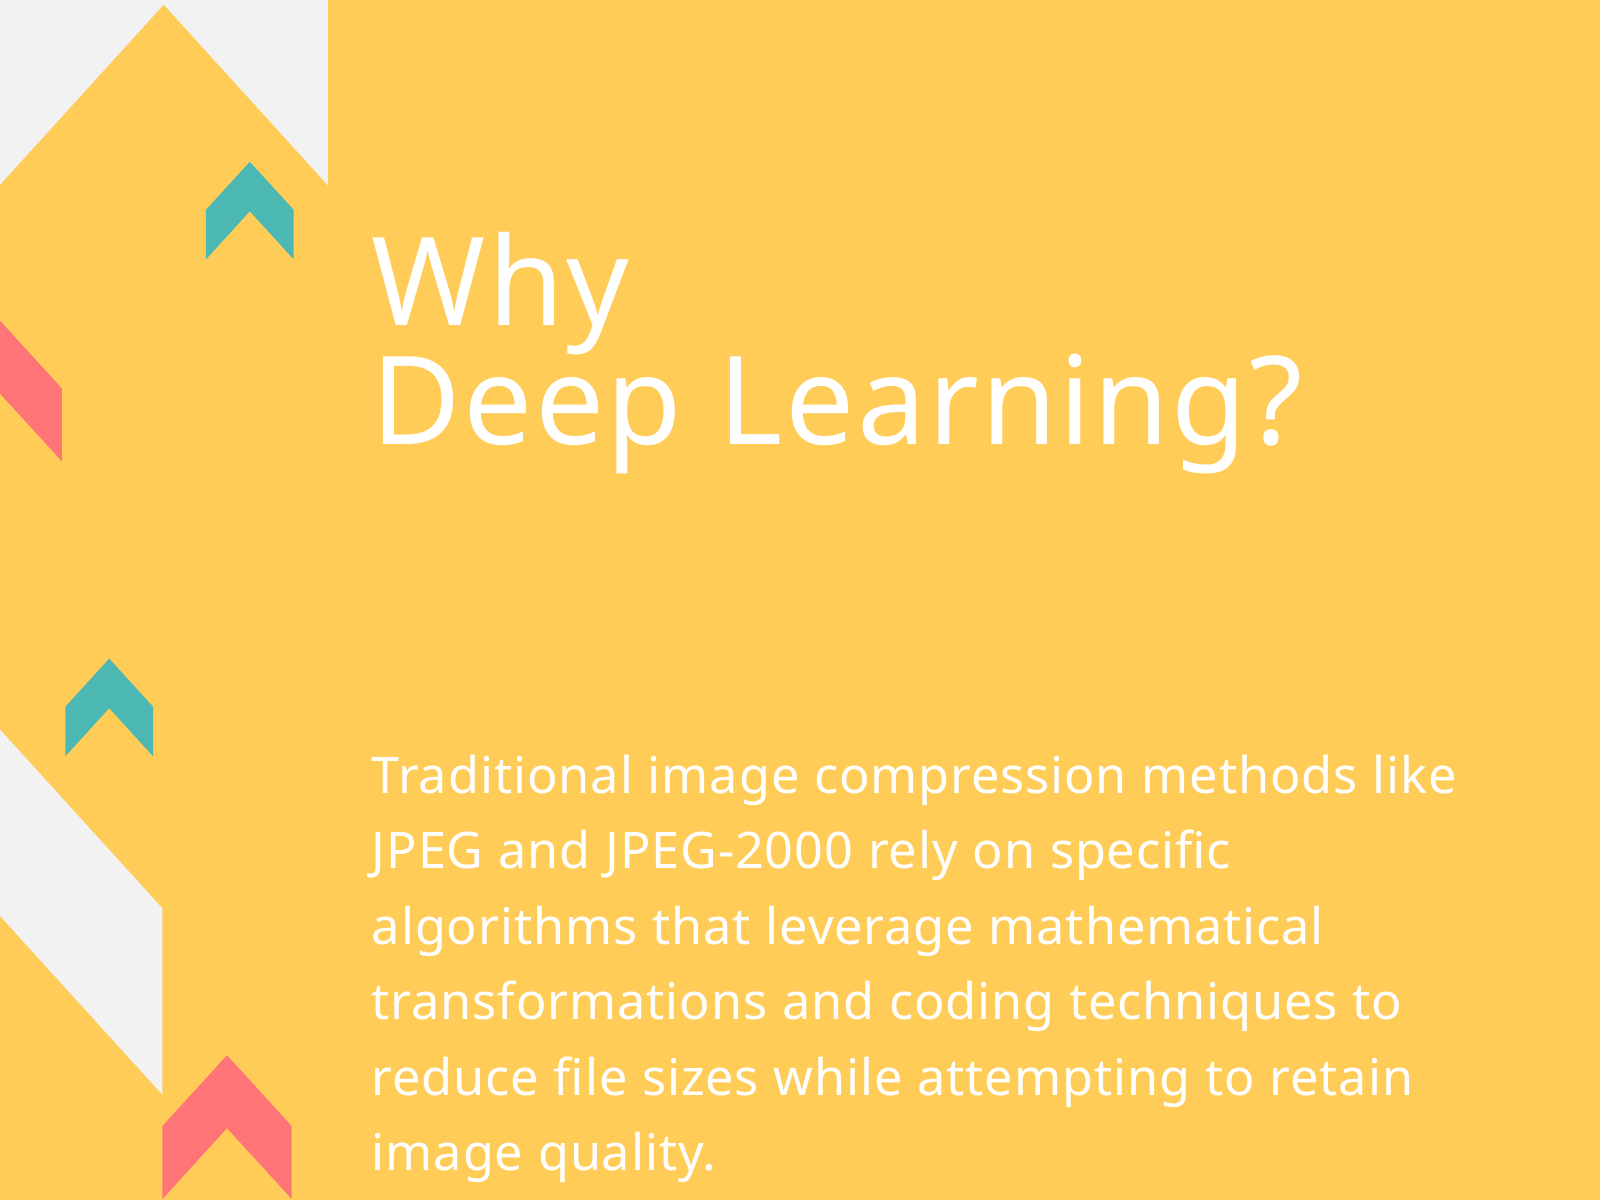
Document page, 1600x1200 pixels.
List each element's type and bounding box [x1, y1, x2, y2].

text_box [0, 0, 348, 166]
text_box [0, 324, 70, 455]
text_box [60, 663, 159, 752]
text_box [371, 215, 1491, 1172]
text_box [0, 746, 182, 1076]
text_box [200, 166, 299, 255]
text_box [154, 1062, 299, 1192]
